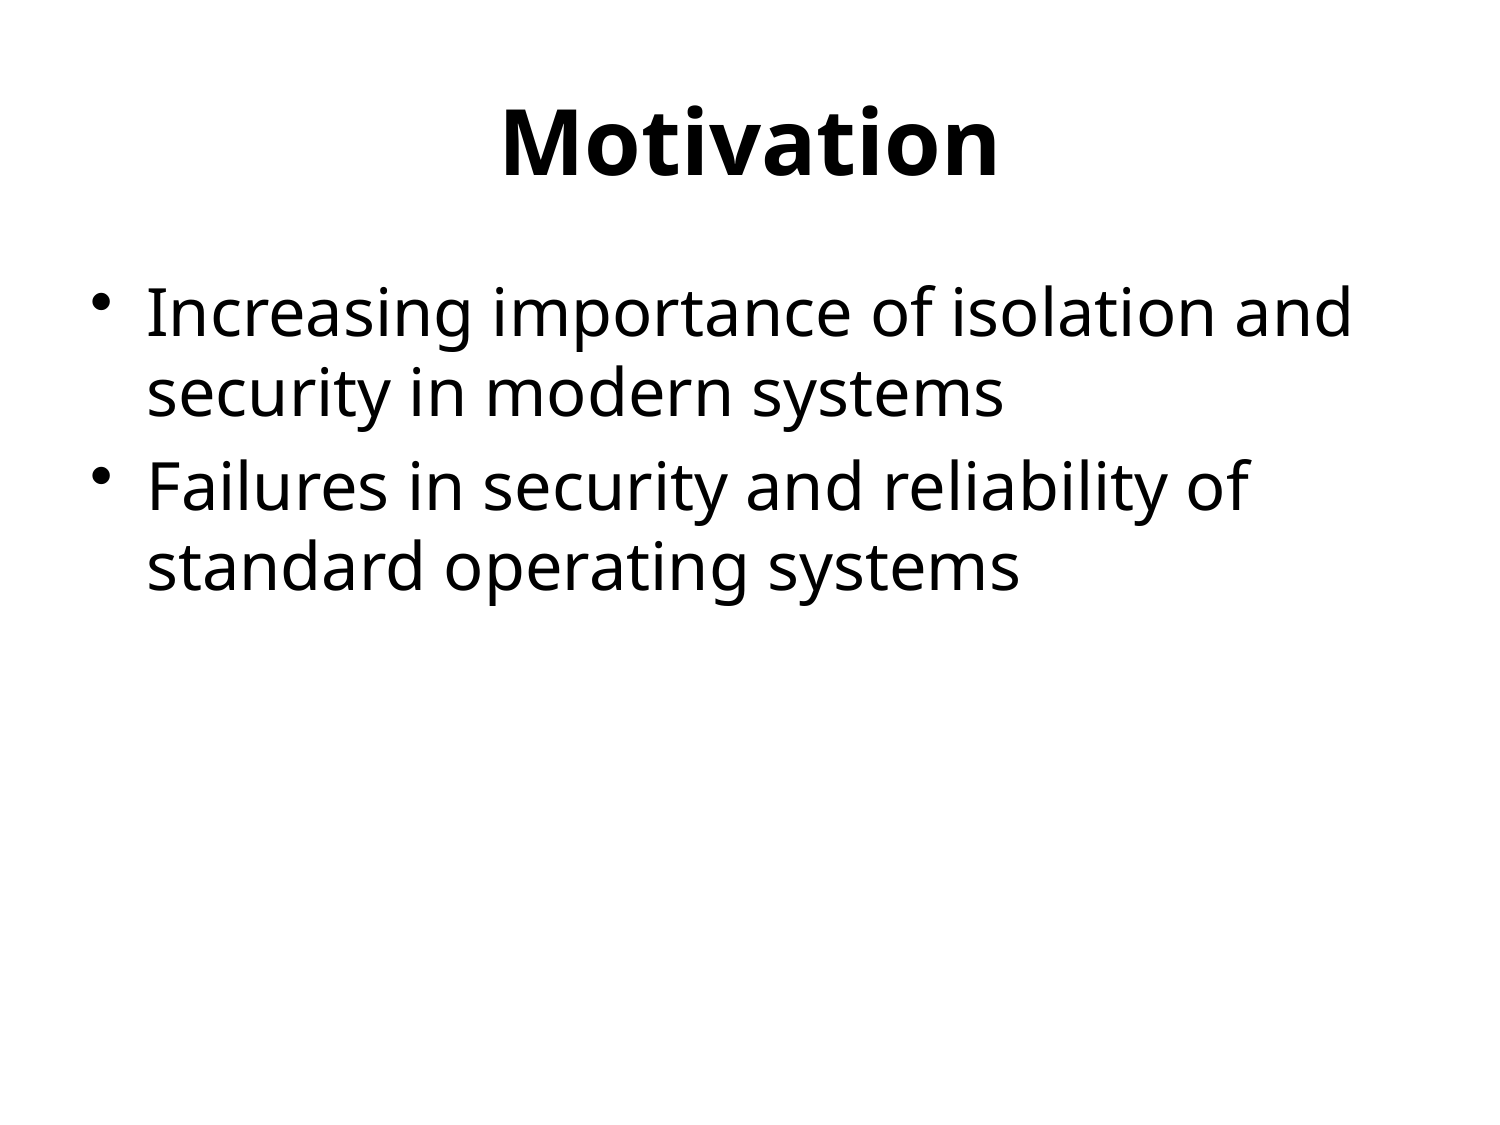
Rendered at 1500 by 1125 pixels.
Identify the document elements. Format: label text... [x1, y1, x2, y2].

list Increasing importance of isolation and security in modern systems Failures in security and reliability of standard operating systems [75, 262, 1500, 1125]
title Motivation [0, 45, 1500, 233]
